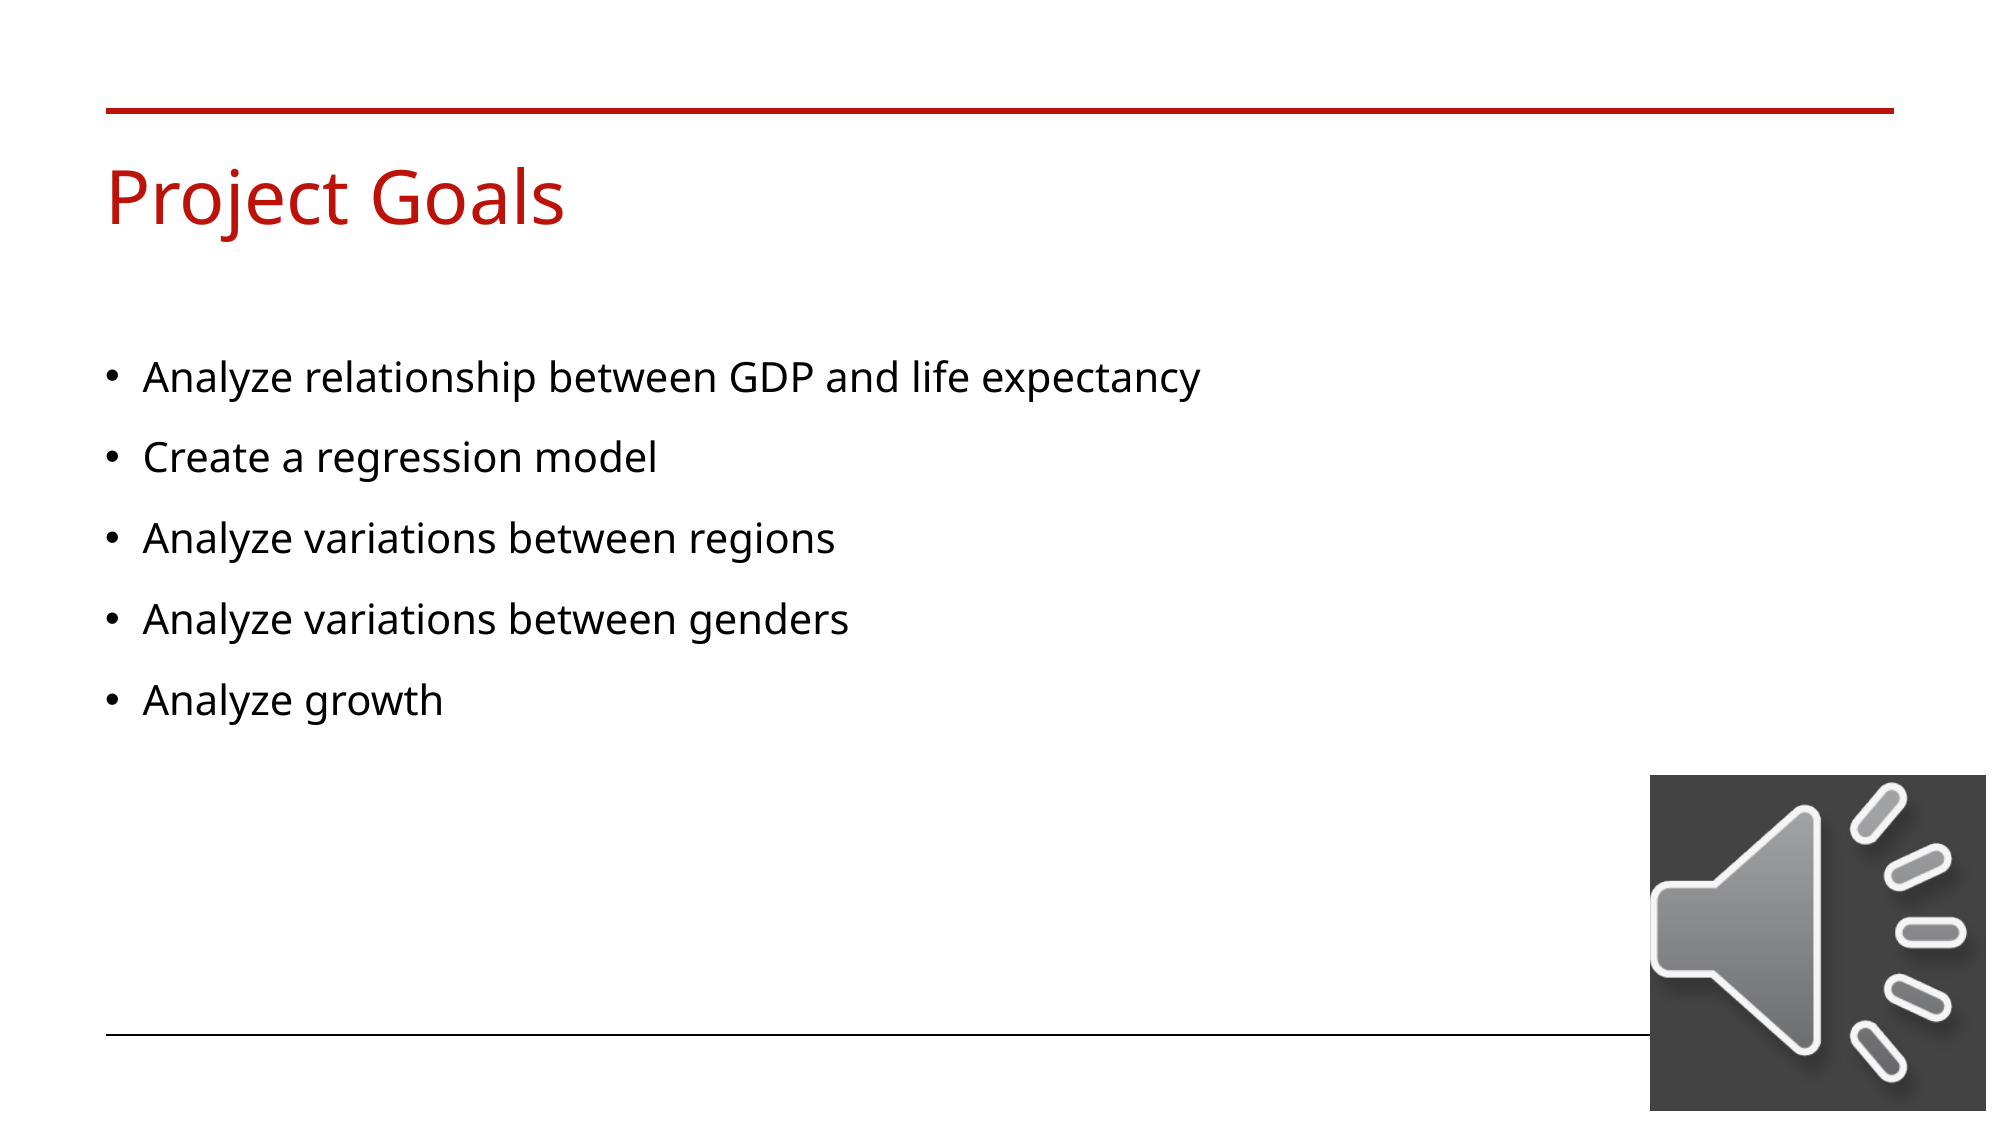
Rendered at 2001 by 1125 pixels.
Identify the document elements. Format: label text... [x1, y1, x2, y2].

title Project Goals [90, 156, 1894, 332]
list Analyze relationship between GDP and life expectancy Create a regression model Analyze variations between regions Analyze variations between genders Analyze growth [90, 332, 1894, 994]
picture [1648, 773, 1987, 1112]
